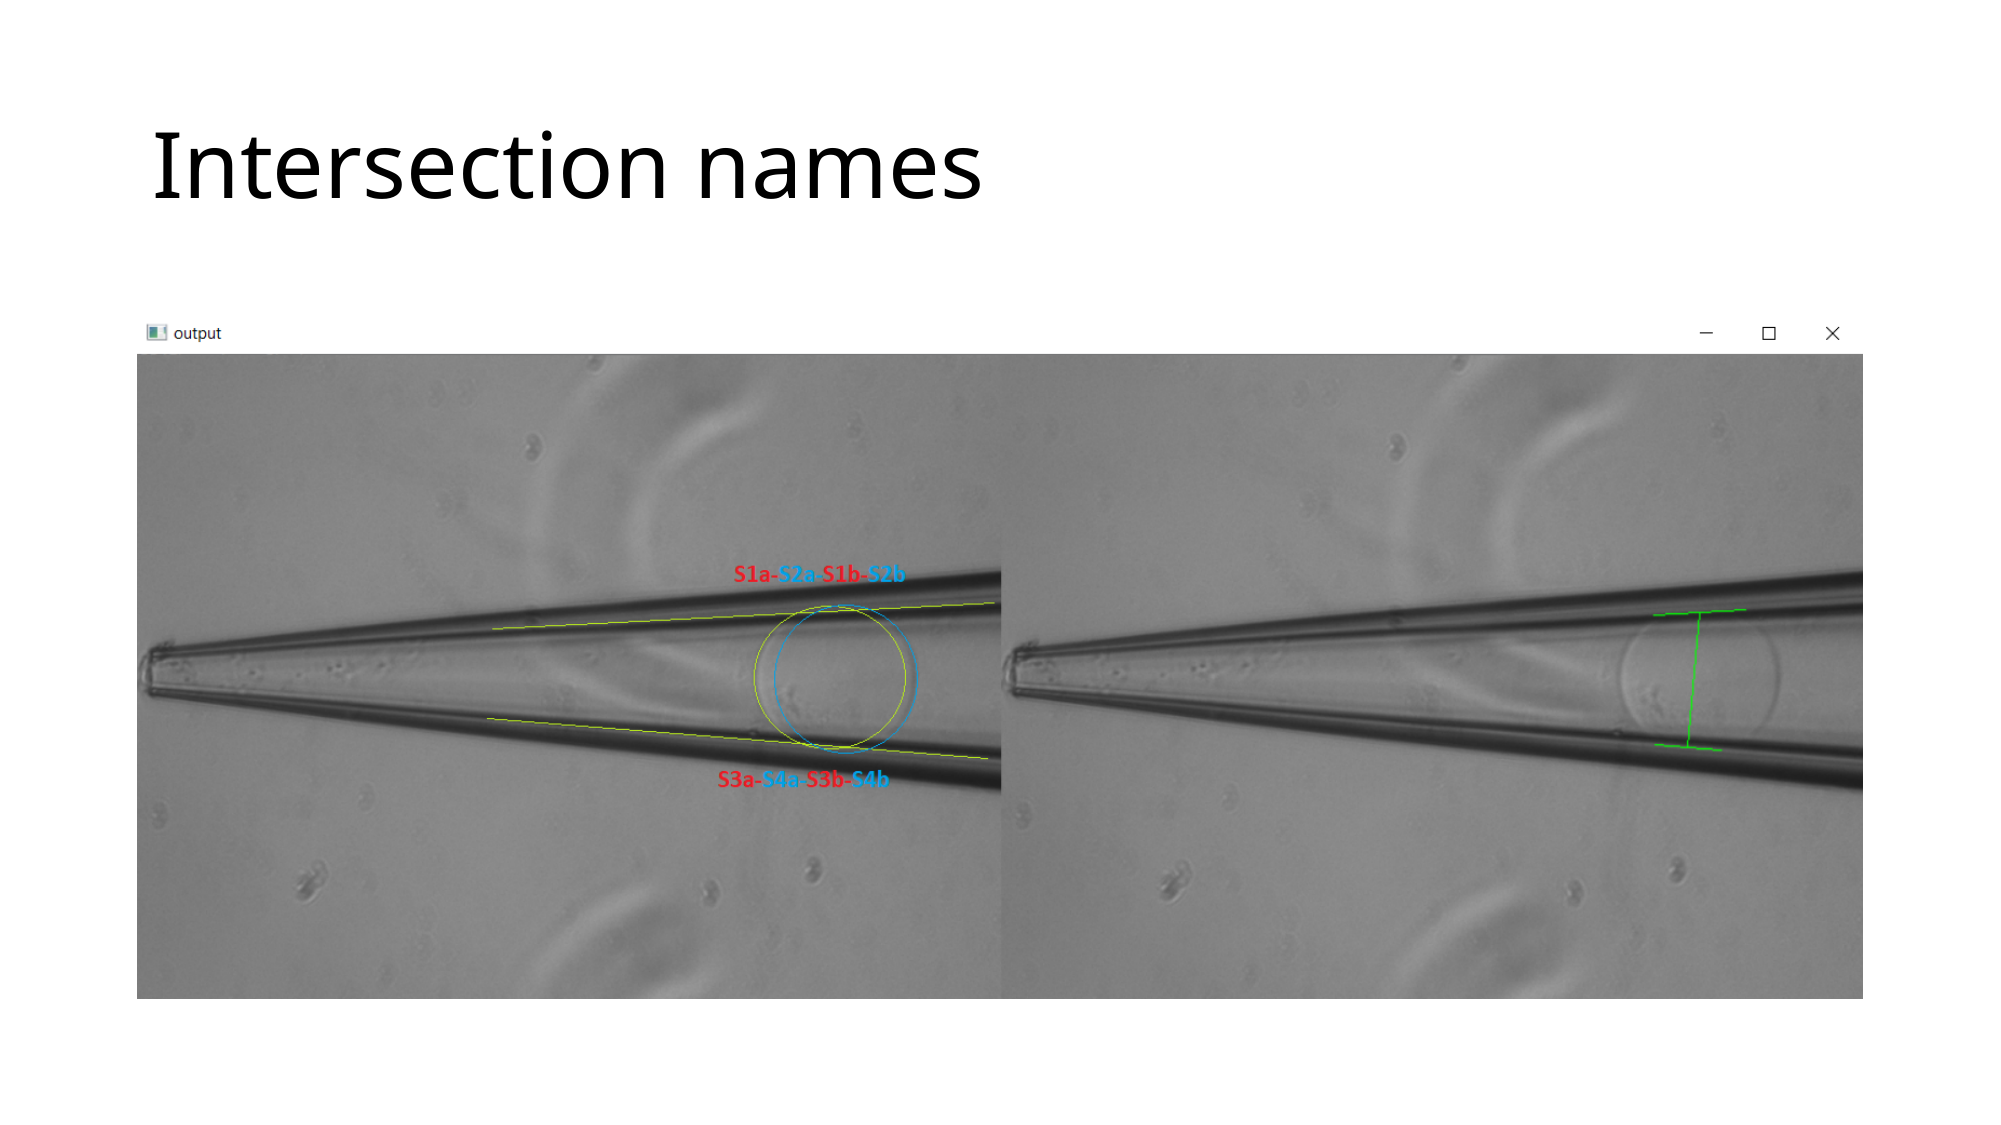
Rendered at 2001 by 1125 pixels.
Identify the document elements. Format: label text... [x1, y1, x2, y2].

title Intersection names [137, 59, 1863, 278]
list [137, 314, 1863, 999]
